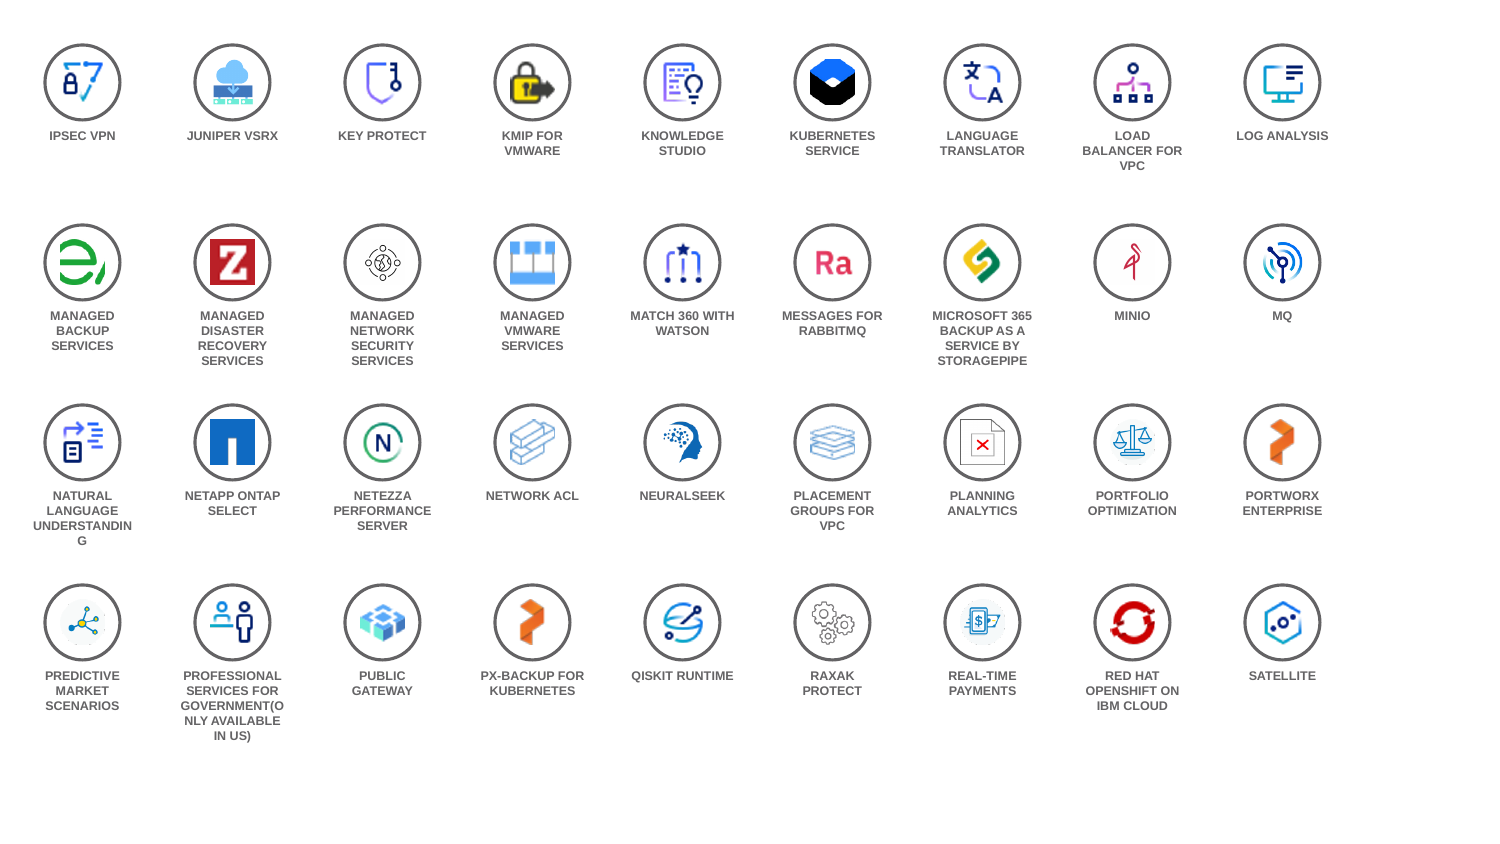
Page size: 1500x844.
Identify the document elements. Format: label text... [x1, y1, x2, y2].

text_box [494, 44, 570, 110]
text_box [959, 652, 1006, 660]
text_box JUNIPER VSRX [179, 127, 285, 143]
text_box [359, 652, 406, 660]
text_box [794, 224, 870, 290]
picture [59, 239, 106, 286]
text_box [944, 44, 1020, 110]
text_box PUBLIC GATEWAY [329, 667, 435, 698]
text_box NATURAL LANGUAGE UNDERSTANDING [29, 487, 135, 548]
text_box [359, 292, 406, 300]
picture [59, 59, 106, 106]
picture [959, 599, 1006, 646]
text_box [344, 584, 420, 650]
text_box [944, 584, 1020, 650]
picture [959, 419, 1006, 466]
text_box [209, 112, 256, 120]
text_box REAL-TIME PAYMENTS [929, 667, 1035, 698]
text_box KNOWLEDGE STUDIO [629, 127, 735, 158]
picture [809, 599, 856, 646]
text_box [209, 292, 256, 300]
text_box [44, 584, 120, 650]
text_box [659, 292, 706, 300]
text_box [794, 44, 870, 110]
picture [209, 599, 256, 646]
picture [659, 599, 706, 646]
picture [1109, 239, 1156, 286]
text_box [494, 404, 570, 480]
text_box MICROSOFT 365 BACKUP AS A SERVICE BY STORAGEPIPE [929, 307, 1035, 368]
picture [959, 59, 1006, 106]
text_box NETAPP ONTAP SELECT [179, 487, 285, 518]
text_box SATELLITE [1229, 667, 1335, 683]
picture [1109, 419, 1156, 466]
picture [1259, 59, 1306, 106]
text_box [1094, 44, 1170, 110]
text_box PORTWORX ENTERPRISE [1229, 487, 1335, 518]
text_box [659, 112, 706, 120]
text_box NEURALSEEK [629, 487, 735, 503]
text_box LOG ANALYSIS [1229, 127, 1335, 143]
picture [209, 59, 256, 106]
picture [509, 599, 556, 646]
text_box [44, 224, 120, 290]
text_box [44, 44, 120, 110]
text_box [1094, 404, 1170, 480]
text_box [209, 652, 256, 660]
picture [659, 59, 706, 106]
text_box [59, 652, 106, 660]
picture [509, 239, 556, 286]
picture [809, 419, 856, 466]
text_box [1109, 652, 1156, 660]
picture [359, 59, 406, 106]
text_box [809, 652, 856, 660]
picture [809, 59, 856, 106]
picture [1259, 599, 1306, 646]
text_box NETEZZA PERFORMANCE SERVER [329, 487, 435, 533]
text_box RAXAK PROTECT [779, 667, 885, 698]
text_box MATCH 360 WITH WATSON [629, 307, 735, 338]
text_box [509, 292, 556, 300]
picture [509, 419, 556, 466]
text_box [1244, 584, 1320, 650]
picture [1109, 59, 1156, 106]
text_box [944, 404, 1020, 480]
text_box MESSAGES FOR RABBITMQ [779, 307, 885, 338]
text_box [1094, 224, 1170, 290]
text_box MANAGED VMWARE SERVICES [479, 307, 585, 353]
text_box RED HAT OPENSHIFT ON IBM CLOUD [1079, 667, 1185, 713]
text_box [344, 224, 420, 290]
text_box [194, 584, 270, 650]
text_box LOAD BALANCER FOR VPC [1079, 127, 1185, 173]
text_box KUBERNETES SERVICE [779, 127, 885, 158]
text_box LANGUAGE TRANSLATOR [929, 127, 1035, 158]
picture [809, 239, 856, 286]
text_box [659, 652, 706, 660]
text_box [959, 292, 1006, 300]
text_box [194, 44, 270, 110]
text_box MANAGED BACKUP SERVICES [29, 307, 135, 353]
text_box [509, 112, 556, 120]
text_box [1109, 112, 1156, 120]
text_box [1259, 292, 1306, 300]
text_box PX-BACKUP FOR KUBERNETES [479, 667, 585, 698]
text_box NETWORK ACL [479, 487, 585, 503]
text_box [809, 292, 856, 300]
text_box PORTFOLIO OPTIMIZATION [1079, 487, 1185, 518]
picture [1109, 599, 1156, 646]
text_box [959, 112, 1006, 120]
text_box MANAGED NETWORK SECURITY SERVICES [329, 307, 435, 368]
text_box [494, 224, 570, 290]
text_box [944, 224, 1020, 290]
text_box MQ [1229, 307, 1335, 323]
text_box [644, 404, 720, 480]
picture [509, 59, 556, 106]
text_box [59, 292, 106, 300]
text_box PREDICTIVE MARKET SCENARIOS [29, 667, 135, 713]
text_box KEY PROTECT [329, 127, 435, 143]
picture [359, 239, 406, 286]
text_box KMIP FOR VMWARE [479, 127, 585, 158]
picture [1259, 239, 1306, 286]
text_box [1244, 224, 1320, 290]
text_box [194, 404, 270, 480]
text_box PLACEMENT GROUPS FOR VPC [779, 487, 885, 533]
picture [209, 419, 256, 466]
text_box [794, 584, 870, 650]
text_box [494, 584, 570, 650]
text_box [344, 404, 420, 480]
text_box MINIO [1079, 307, 1185, 323]
picture [659, 239, 706, 286]
text_box [359, 112, 406, 120]
text_box [509, 652, 556, 660]
text_box [44, 404, 120, 480]
text_box PROFESSIONAL SERVICES FOR GOVERNMENT(ONLY AVAILABLE IN US) [179, 667, 285, 743]
text_box [809, 112, 856, 120]
text_box [1094, 584, 1170, 650]
text_box [1244, 404, 1320, 480]
text_box [344, 44, 420, 110]
text_box [644, 44, 720, 110]
text_box [644, 584, 720, 650]
picture [659, 419, 706, 466]
text_box IPSEC VPN [29, 127, 135, 143]
text_box QISKIT RUNTIME [629, 667, 735, 683]
text_box [794, 404, 870, 480]
text_box [1244, 44, 1320, 110]
picture [1259, 419, 1306, 466]
text_box [194, 224, 270, 290]
text_box [1259, 112, 1306, 120]
picture [359, 599, 406, 646]
text_box MANAGED DISASTER RECOVERY SERVICES [179, 307, 285, 368]
text_box PLANNING ANALYTICS [929, 487, 1035, 518]
text_box [1259, 652, 1306, 660]
picture [59, 599, 106, 646]
picture [959, 239, 1006, 286]
picture [359, 419, 406, 466]
text_box [59, 112, 106, 120]
picture [209, 239, 256, 286]
text_box [1109, 292, 1156, 300]
picture [59, 419, 106, 466]
text_box [644, 224, 720, 290]
